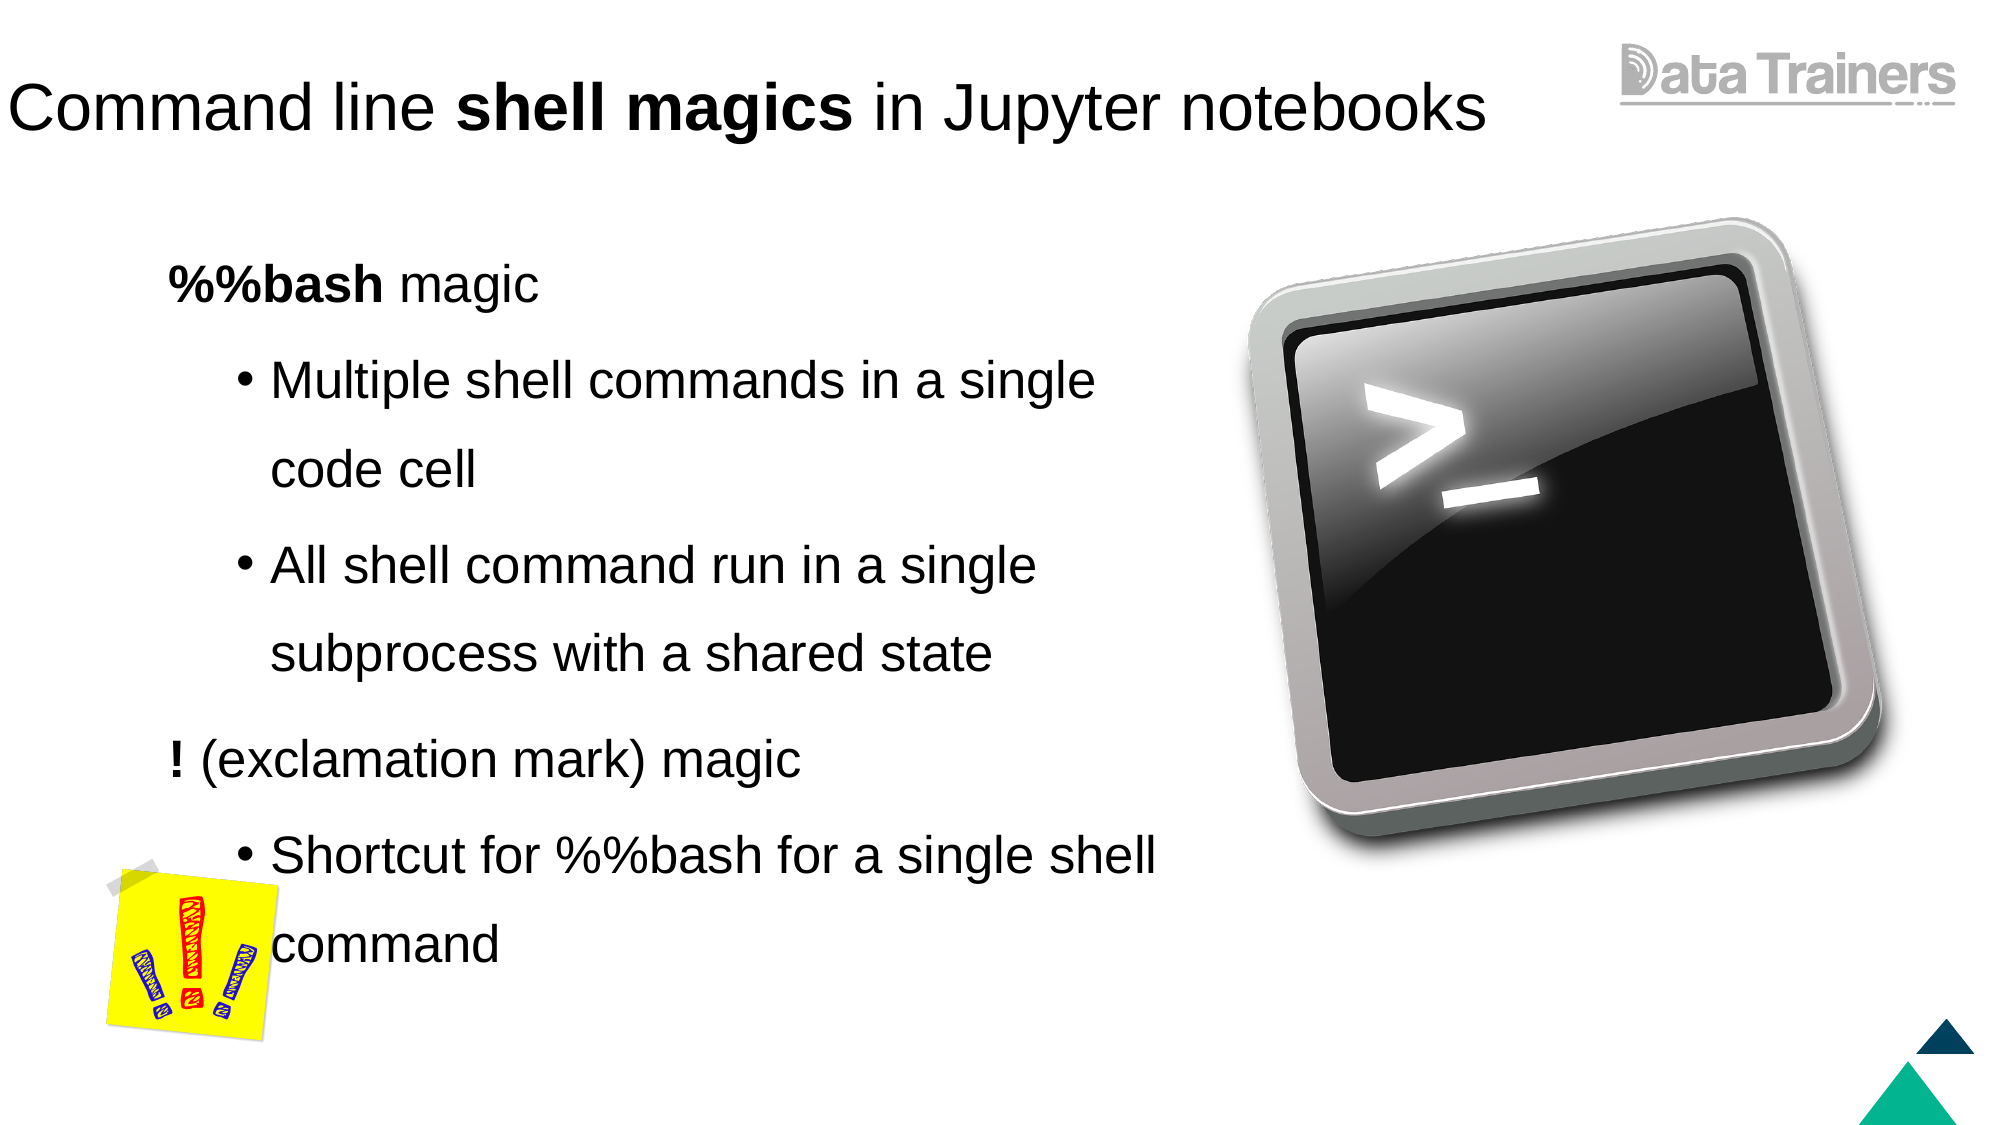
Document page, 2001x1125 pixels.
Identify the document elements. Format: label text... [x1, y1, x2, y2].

picture [1170, 217, 2000, 873]
title Command line shell magics in Jupyter notebooks [0, 0, 2000, 218]
list %%bash magic Multiple shell commands in a single code cell All shell command run in a single subprocess with a shared state ! (exclamation mark) magic Shortcut for %%bash for a single shell command [160, 216, 1208, 987]
picture [92, 847, 293, 1056]
